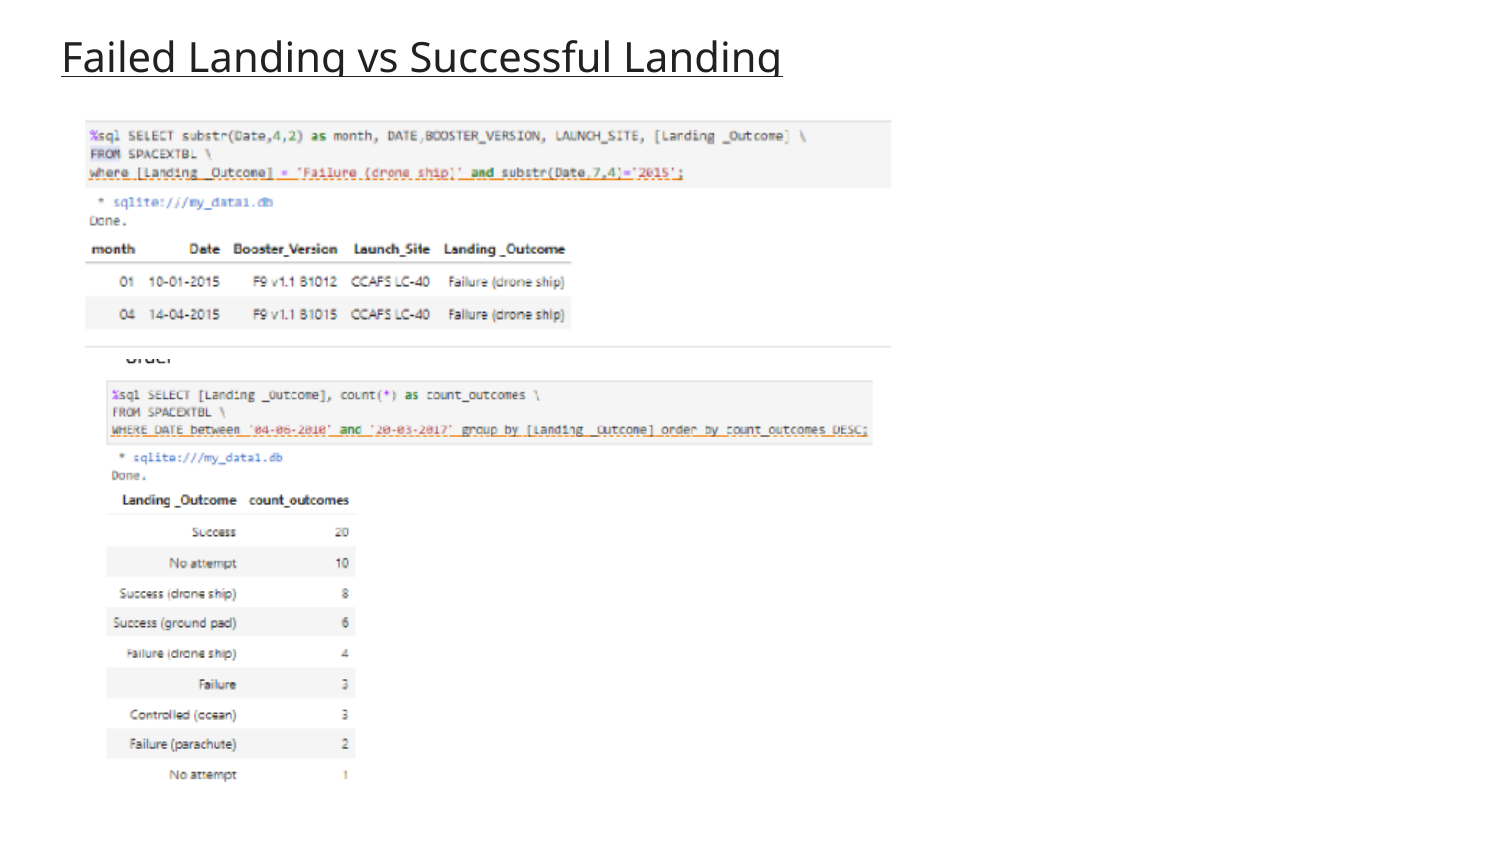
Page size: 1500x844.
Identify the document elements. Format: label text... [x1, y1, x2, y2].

title Failed Landing vs Successful Landing [46, 8, 1414, 208]
picture [51, 76, 957, 824]
